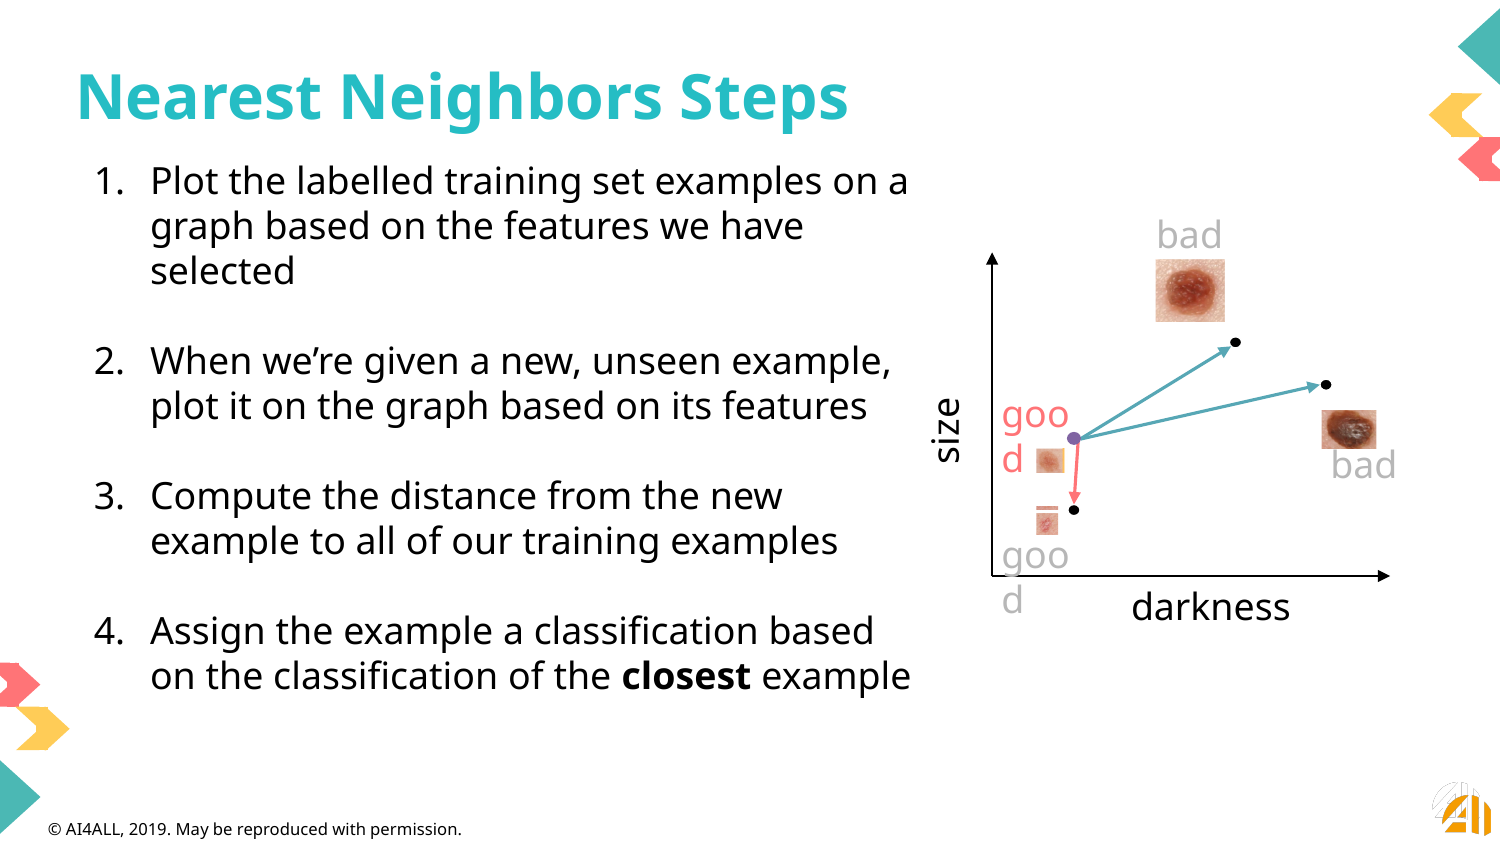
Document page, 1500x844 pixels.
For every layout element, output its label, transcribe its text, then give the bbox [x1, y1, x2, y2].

text_box good [1083, 449, 1107, 453]
picture [1155, 252, 1230, 322]
picture [1036, 505, 1061, 536]
text_box [1067, 432, 1073, 442]
text_box darkness [1116, 567, 1500, 844]
text_box [1067, 507, 1081, 515]
text_box bad [1141, 196, 1261, 274]
title Nearest Neighbors Steps [75, 56, 1296, 117]
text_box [1080, 384, 1320, 440]
picture [1321, 410, 1380, 449]
list Plot the labelled training set examples on a graph based on the features we have selected When we’re given a new, unseen example, plot it on the graph based on its features Compute the distance from the new example to all of our training examples Assign the example a classification based on the classification of the closest example [75, 157, 913, 707]
text_box [1320, 379, 1333, 391]
text_box [1229, 336, 1242, 349]
text_box good [986, 515, 1107, 594]
text_box size [906, 321, 987, 480]
text_box good [996, 374, 1074, 453]
picture [1036, 448, 1069, 474]
text_box bad [1315, 425, 1436, 504]
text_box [1079, 346, 1232, 384]
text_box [1073, 438, 1079, 505]
